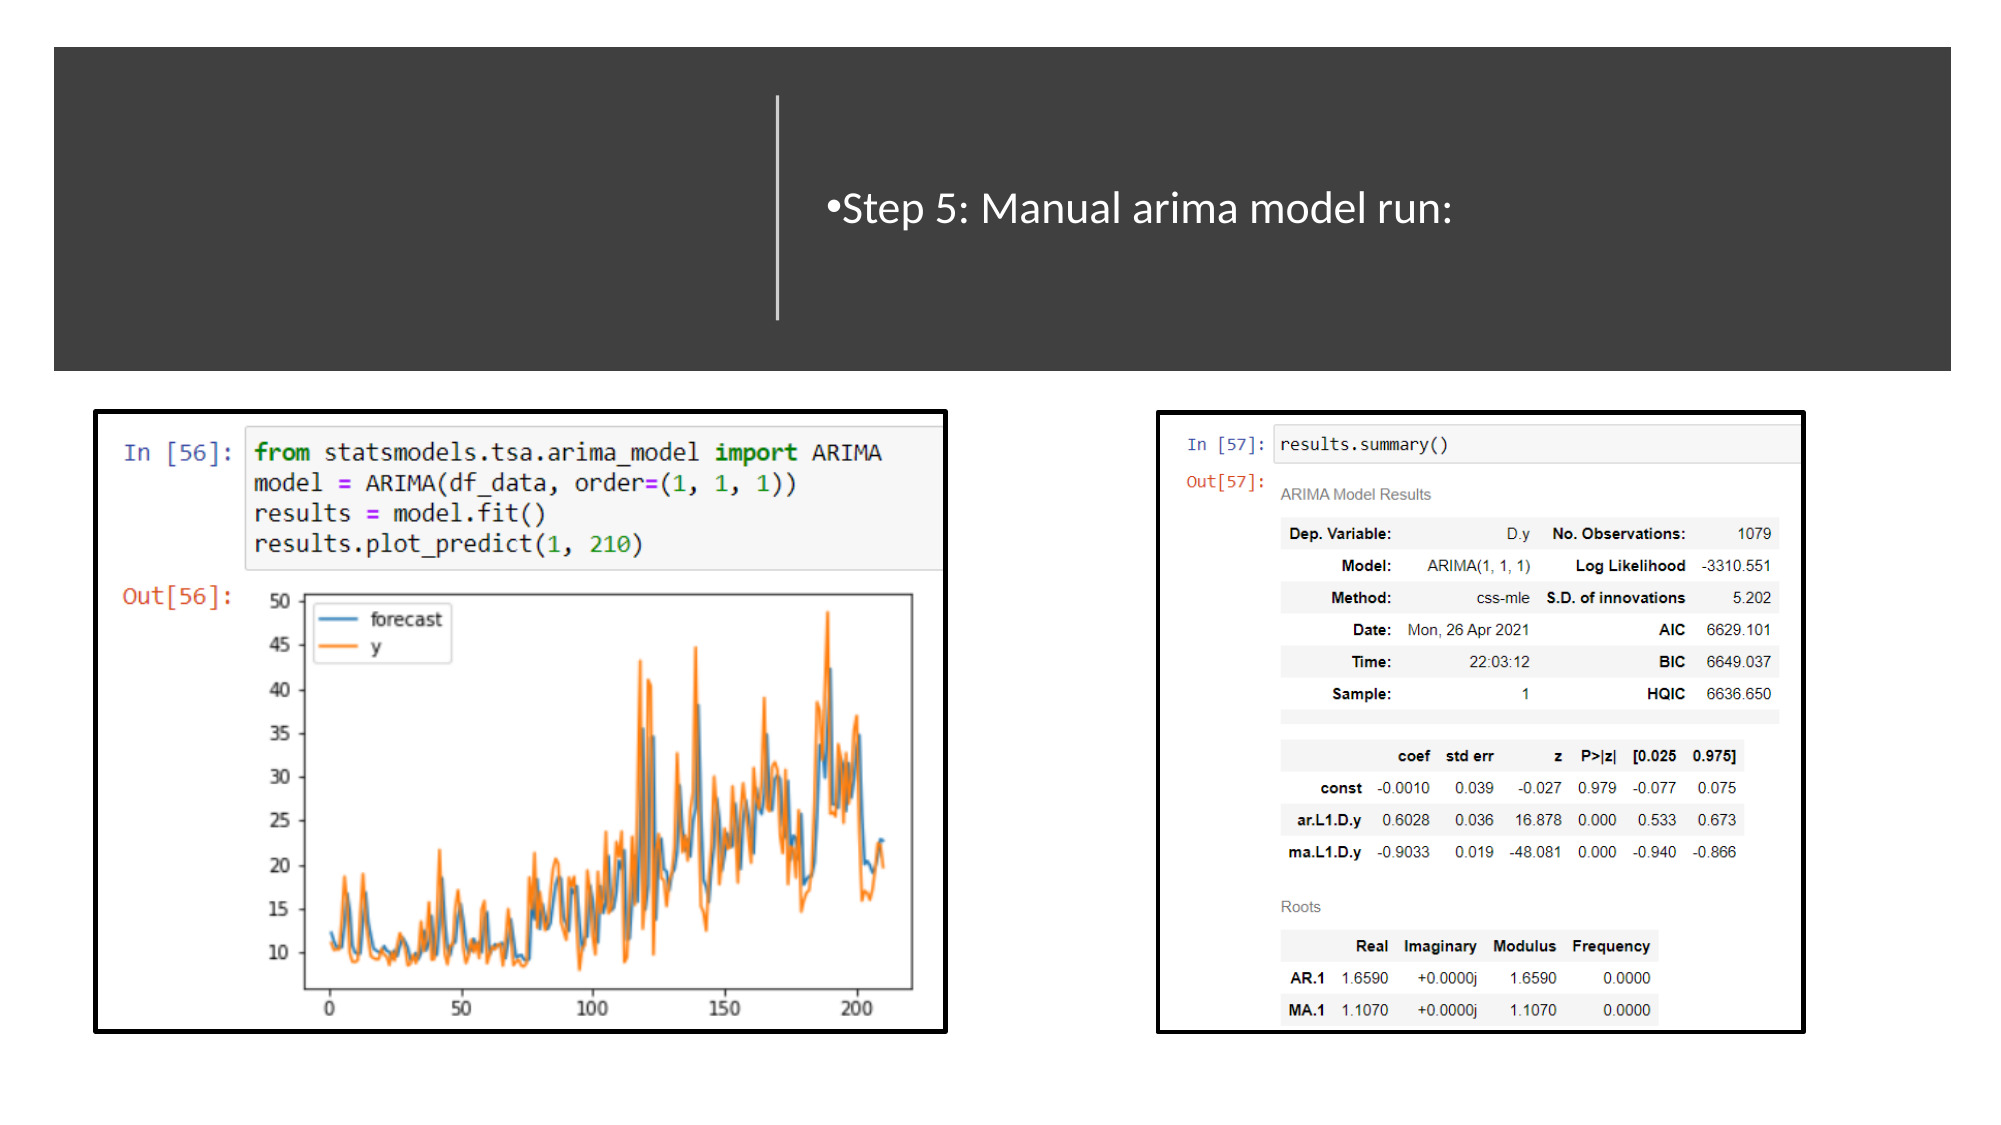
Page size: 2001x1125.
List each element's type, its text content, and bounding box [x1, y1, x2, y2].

text_box [63, 57, 1942, 361]
picture [1160, 414, 1801, 1030]
picture [97, 413, 944, 1029]
text_box Step 5: Manual arima model run: [811, 83, 1896, 334]
